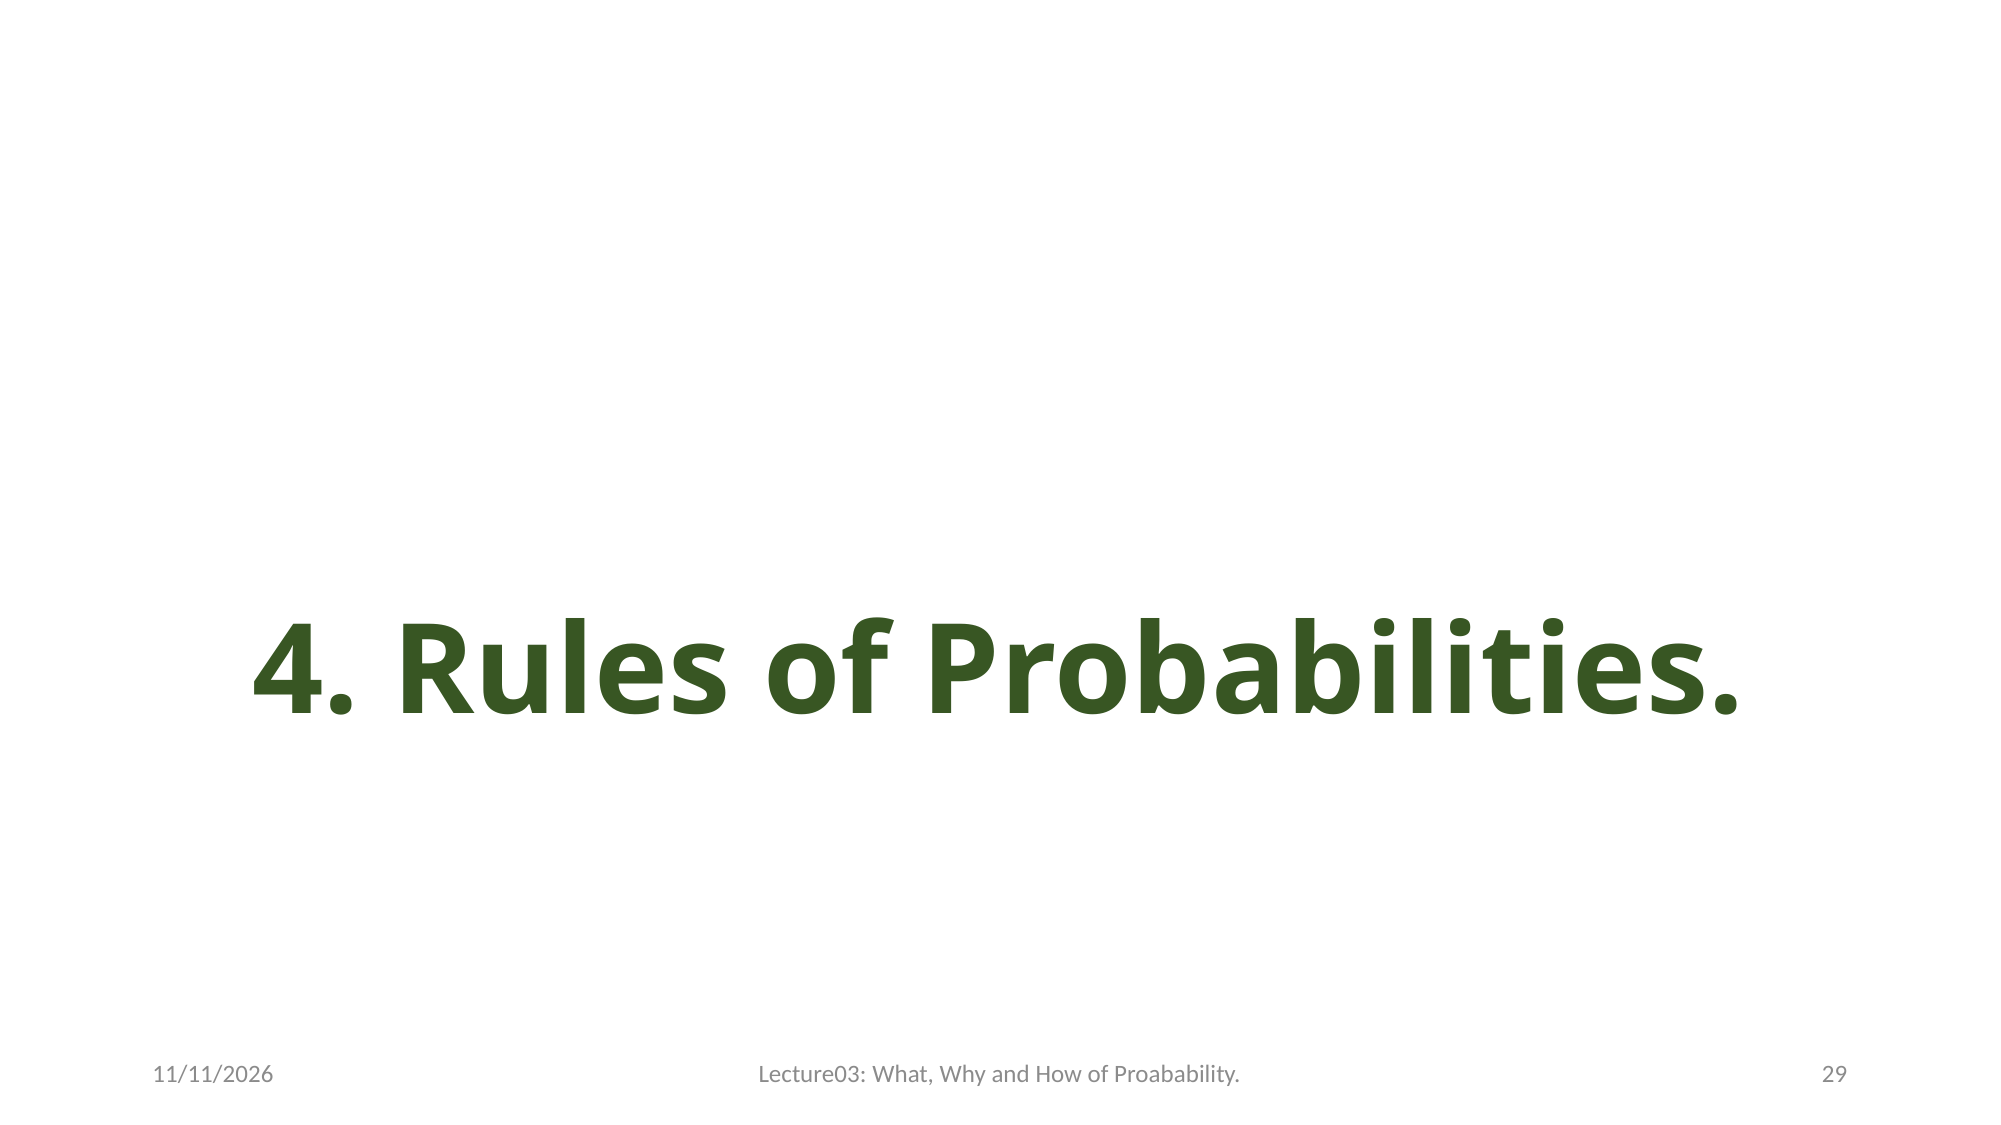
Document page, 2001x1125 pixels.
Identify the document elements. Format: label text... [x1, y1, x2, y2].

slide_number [137, 1042, 588, 1103]
slide_number 29 [1412, 1042, 1863, 1103]
title 4. Rules of Probabilities. [136, 280, 1862, 749]
footer Lecture03: What, Why and How of Proabability. [662, 1042, 1338, 1103]
